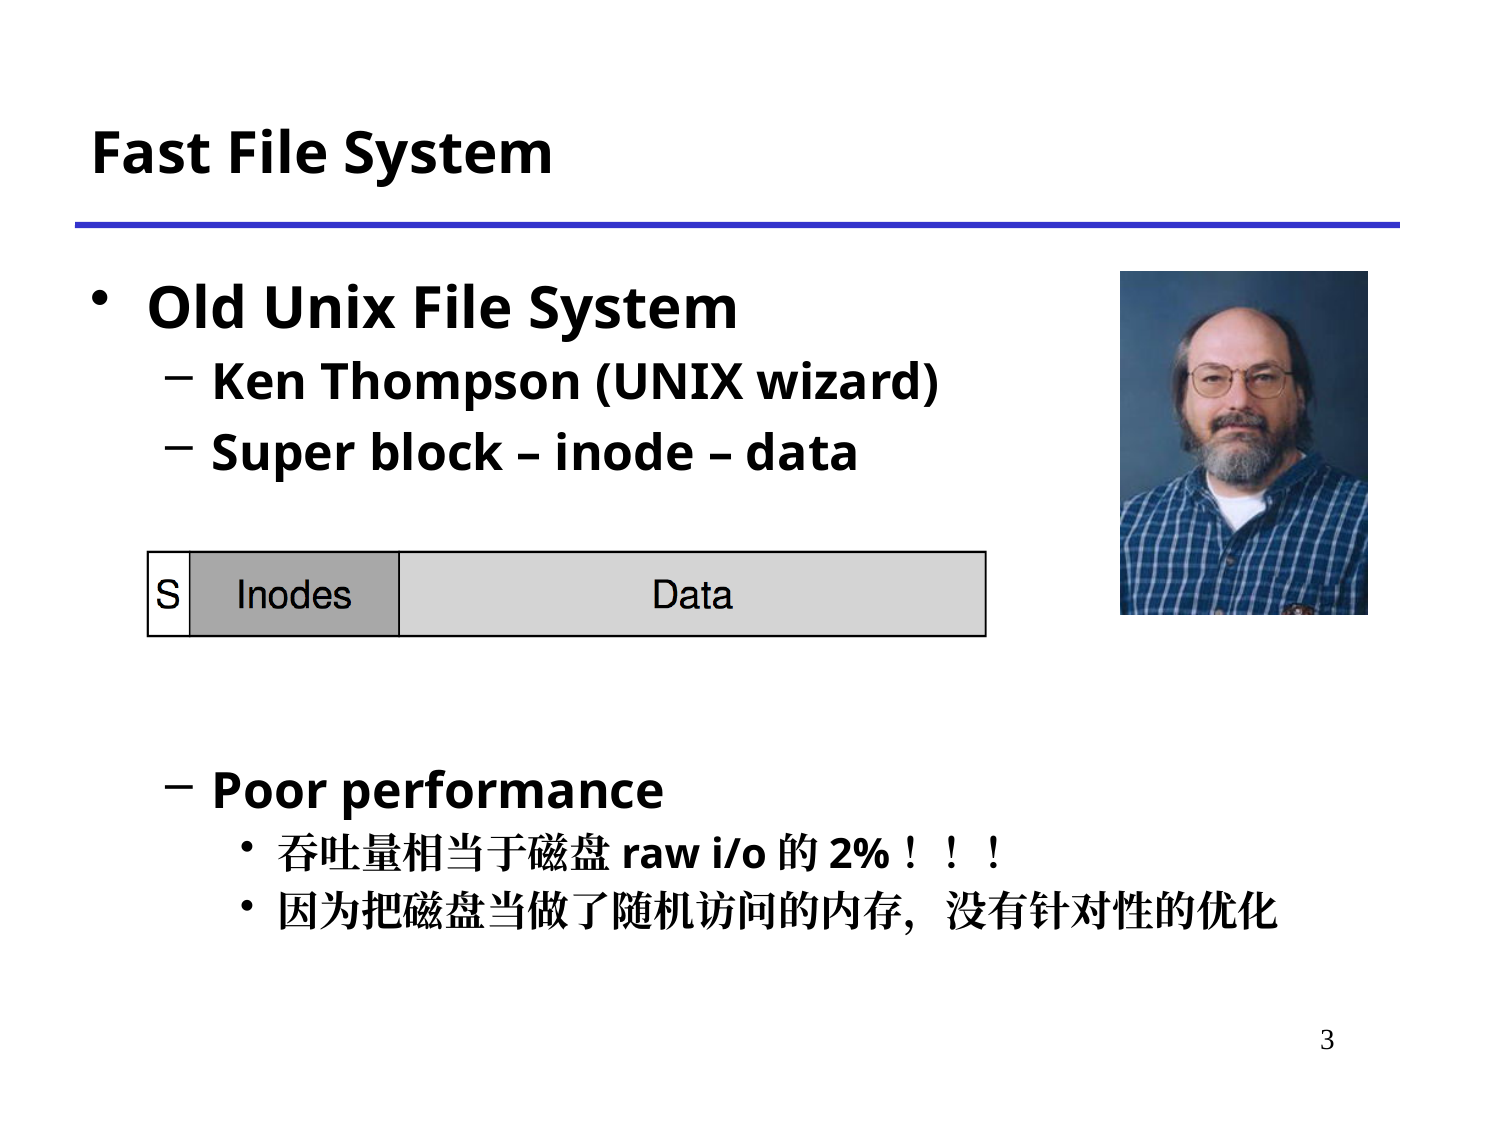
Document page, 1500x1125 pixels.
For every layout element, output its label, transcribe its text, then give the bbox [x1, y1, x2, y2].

picture [121, 530, 1015, 657]
list Old Unix File System Ken Thompson (UNIX wizard) Super block – inode – data Poor performance 吞吐量相当于磁盘raw i/o的2%！！！ 因为把磁盘当做了随机访问的内存，没有针对性的优化 [75, 262, 1438, 988]
title Fast File System [75, 75, 1400, 225]
picture [1119, 270, 1368, 616]
slide_number * [1137, 1012, 1350, 1088]
